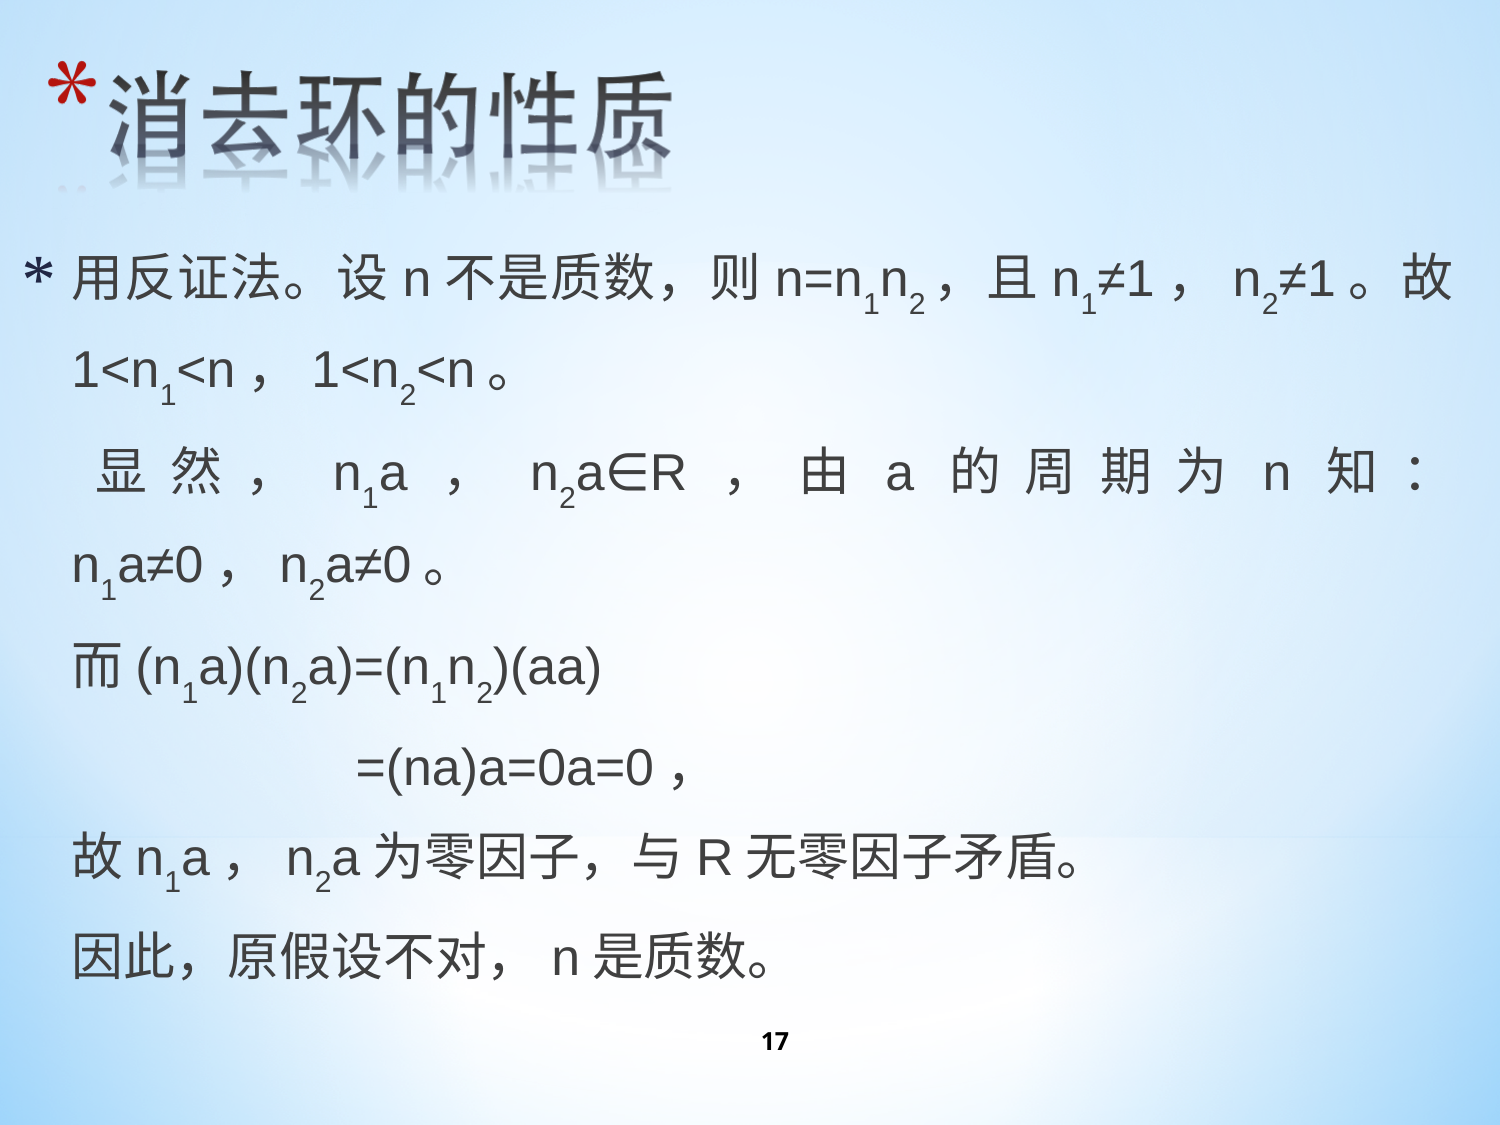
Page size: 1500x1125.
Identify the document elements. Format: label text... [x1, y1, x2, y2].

list 用反证法。设n不是质数，则n=n1n2，且n1≠1，n2≠1。故1<n1<n，1<n2<n。 显然，n1a，n2a∈R，由a的周期为n知：n1a≠0，n2a≠0。 而(n1a)(n2a)=(n1n2)(aa) =(na)a=0a=0， 故n1a，n2a为零因子，与R无零因子矛盾。 因此，原假设不对，n是质数。 [14, 221, 1474, 1001]
slide_number 17 [751, 1019, 799, 1066]
picture [0, 0, 1500, 1125]
